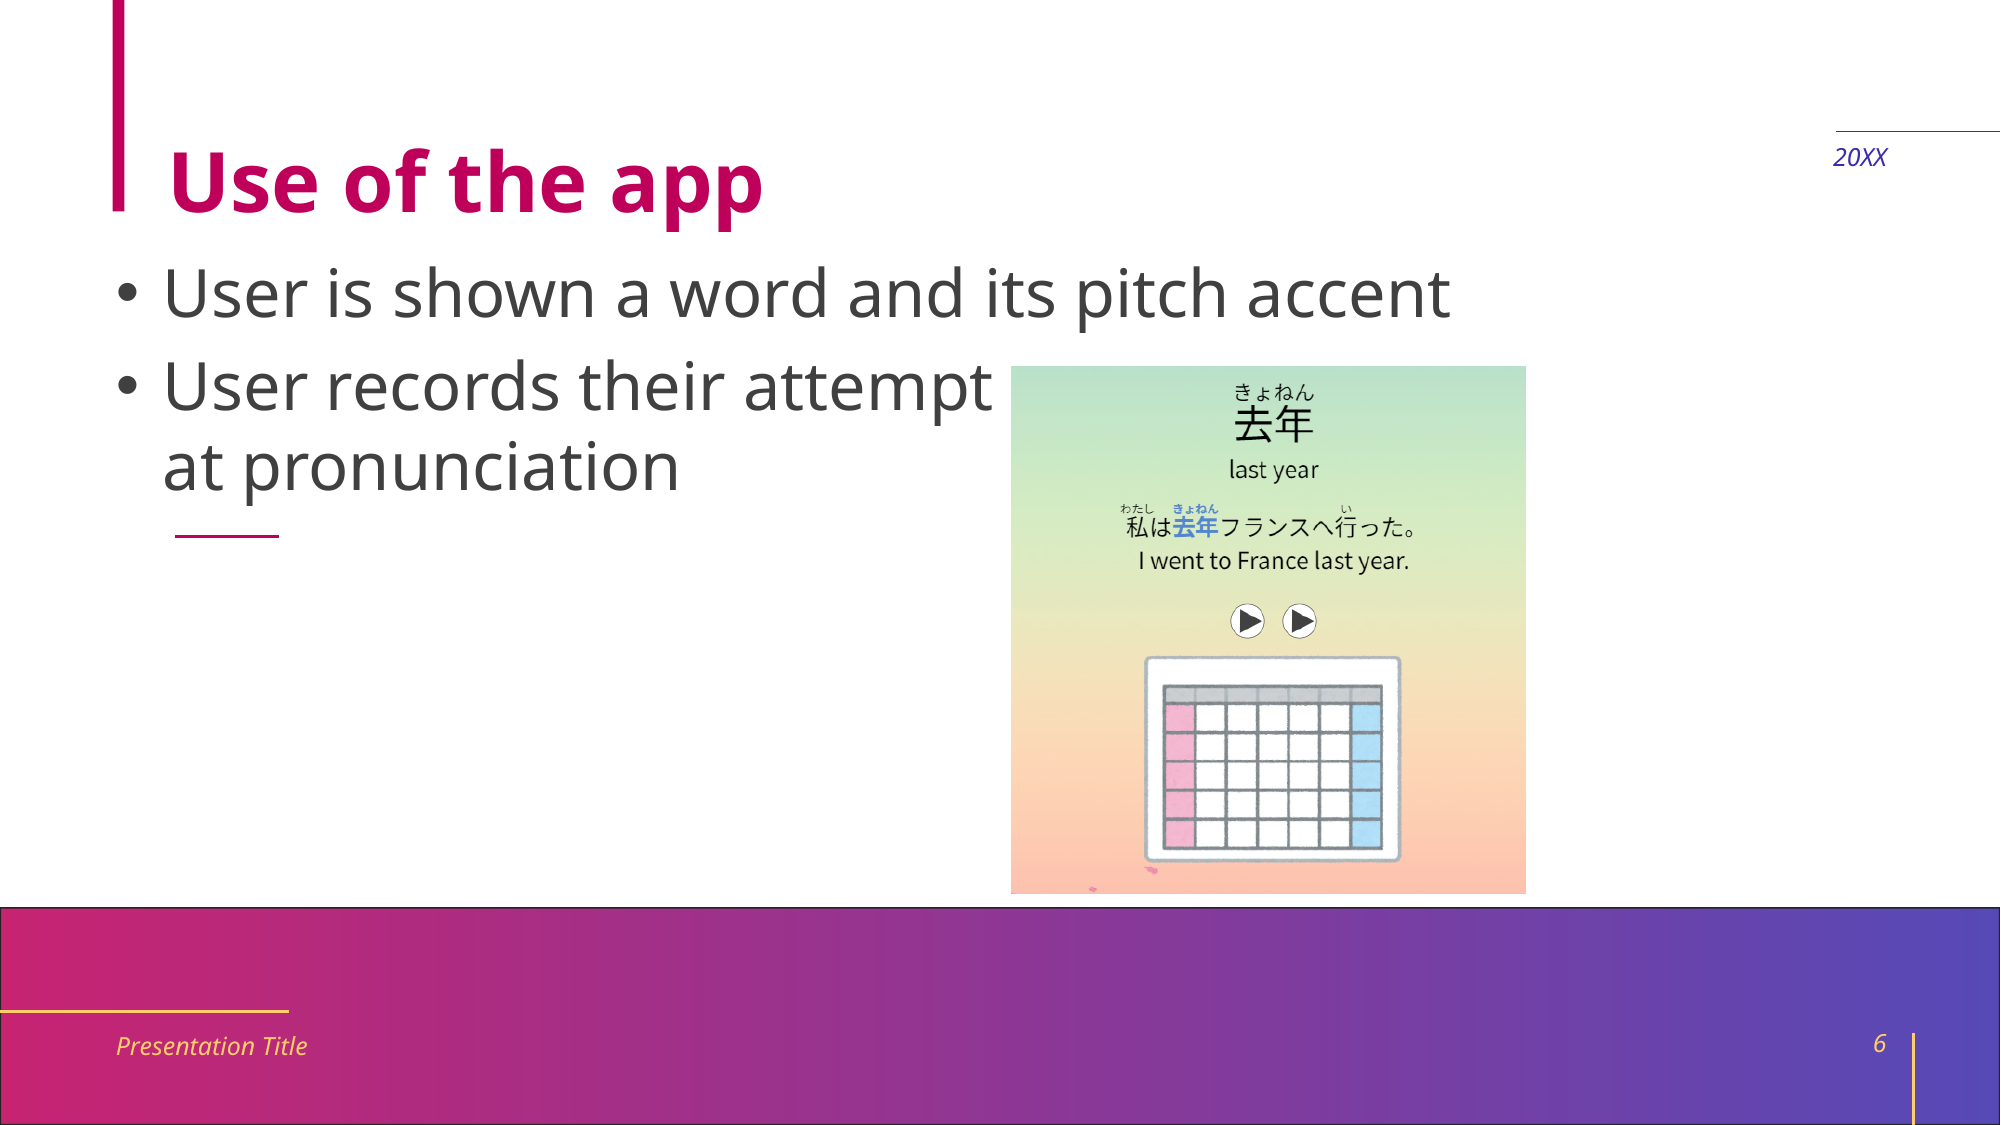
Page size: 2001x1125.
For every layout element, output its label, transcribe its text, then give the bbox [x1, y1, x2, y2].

title Use of the app [152, 77, 1878, 295]
slide_number 6 [1451, 1015, 1902, 1075]
list 20XX [1818, 137, 1919, 192]
footer Presentation Title [100, 1015, 636, 1075]
list User is shown a word and its pitch accent User records their attempt at pronunciation [100, 243, 1689, 894]
picture [1011, 366, 1526, 894]
